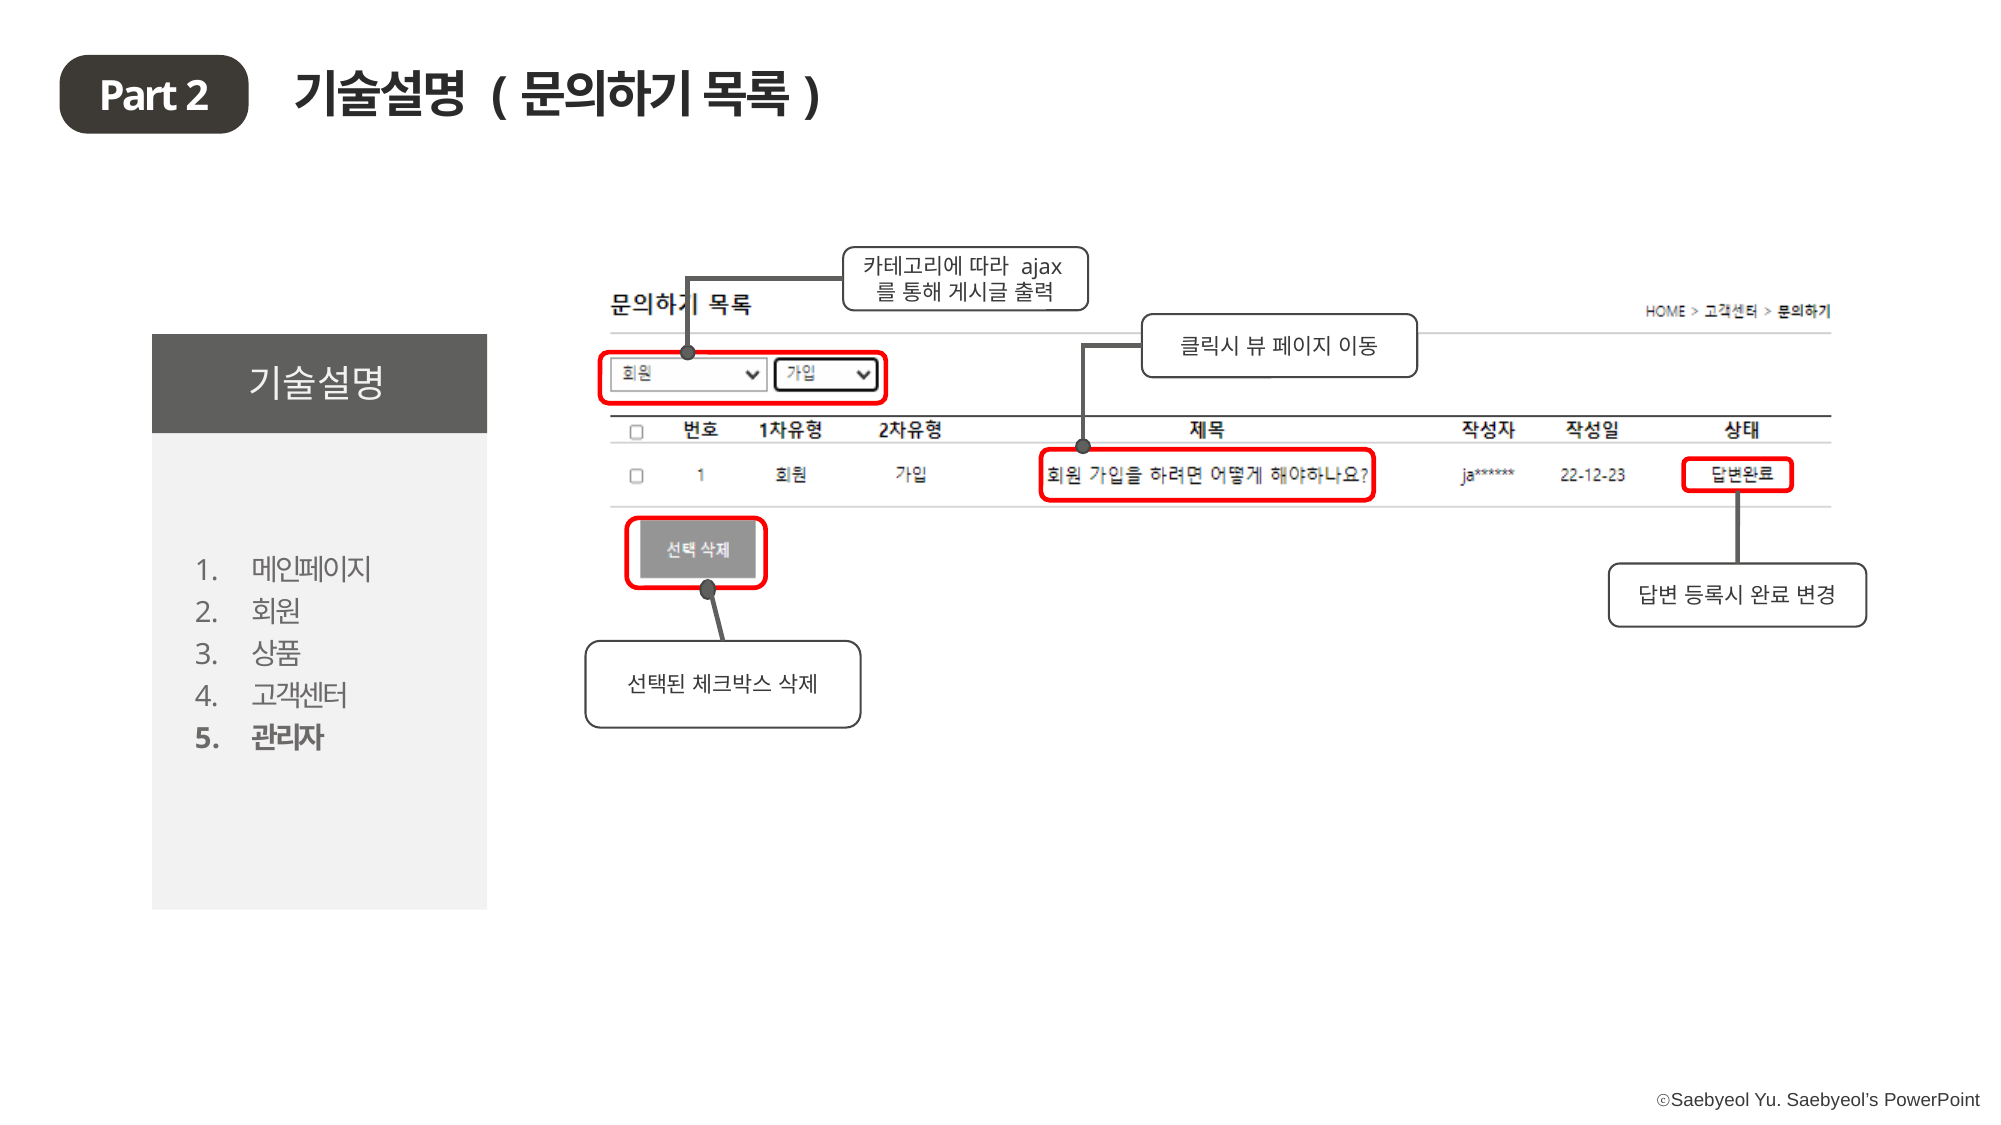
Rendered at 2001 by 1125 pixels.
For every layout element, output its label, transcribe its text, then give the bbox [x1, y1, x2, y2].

text_box [58, 53, 250, 135]
text_box [151, 333, 488, 434]
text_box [687, 278, 844, 346]
text_box Part 2 [84, 61, 225, 127]
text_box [1065, 362, 1160, 422]
text_box 카테고리에 따라 ajax를 통해 게시글 출력 [842, 246, 1090, 270]
text_box 기술설명 (문의하기 목록) [279, 54, 836, 130]
text_box 기술설명 [233, 352, 401, 413]
text_box 메인페이지 회원 상품 고객센터 관리자 [180, 536, 457, 804]
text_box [707, 585, 714, 642]
text_box [151, 434, 488, 911]
text_box 답변 등록시 완료 변경 [1842, 562, 1868, 628]
picture [585, 270, 1842, 846]
